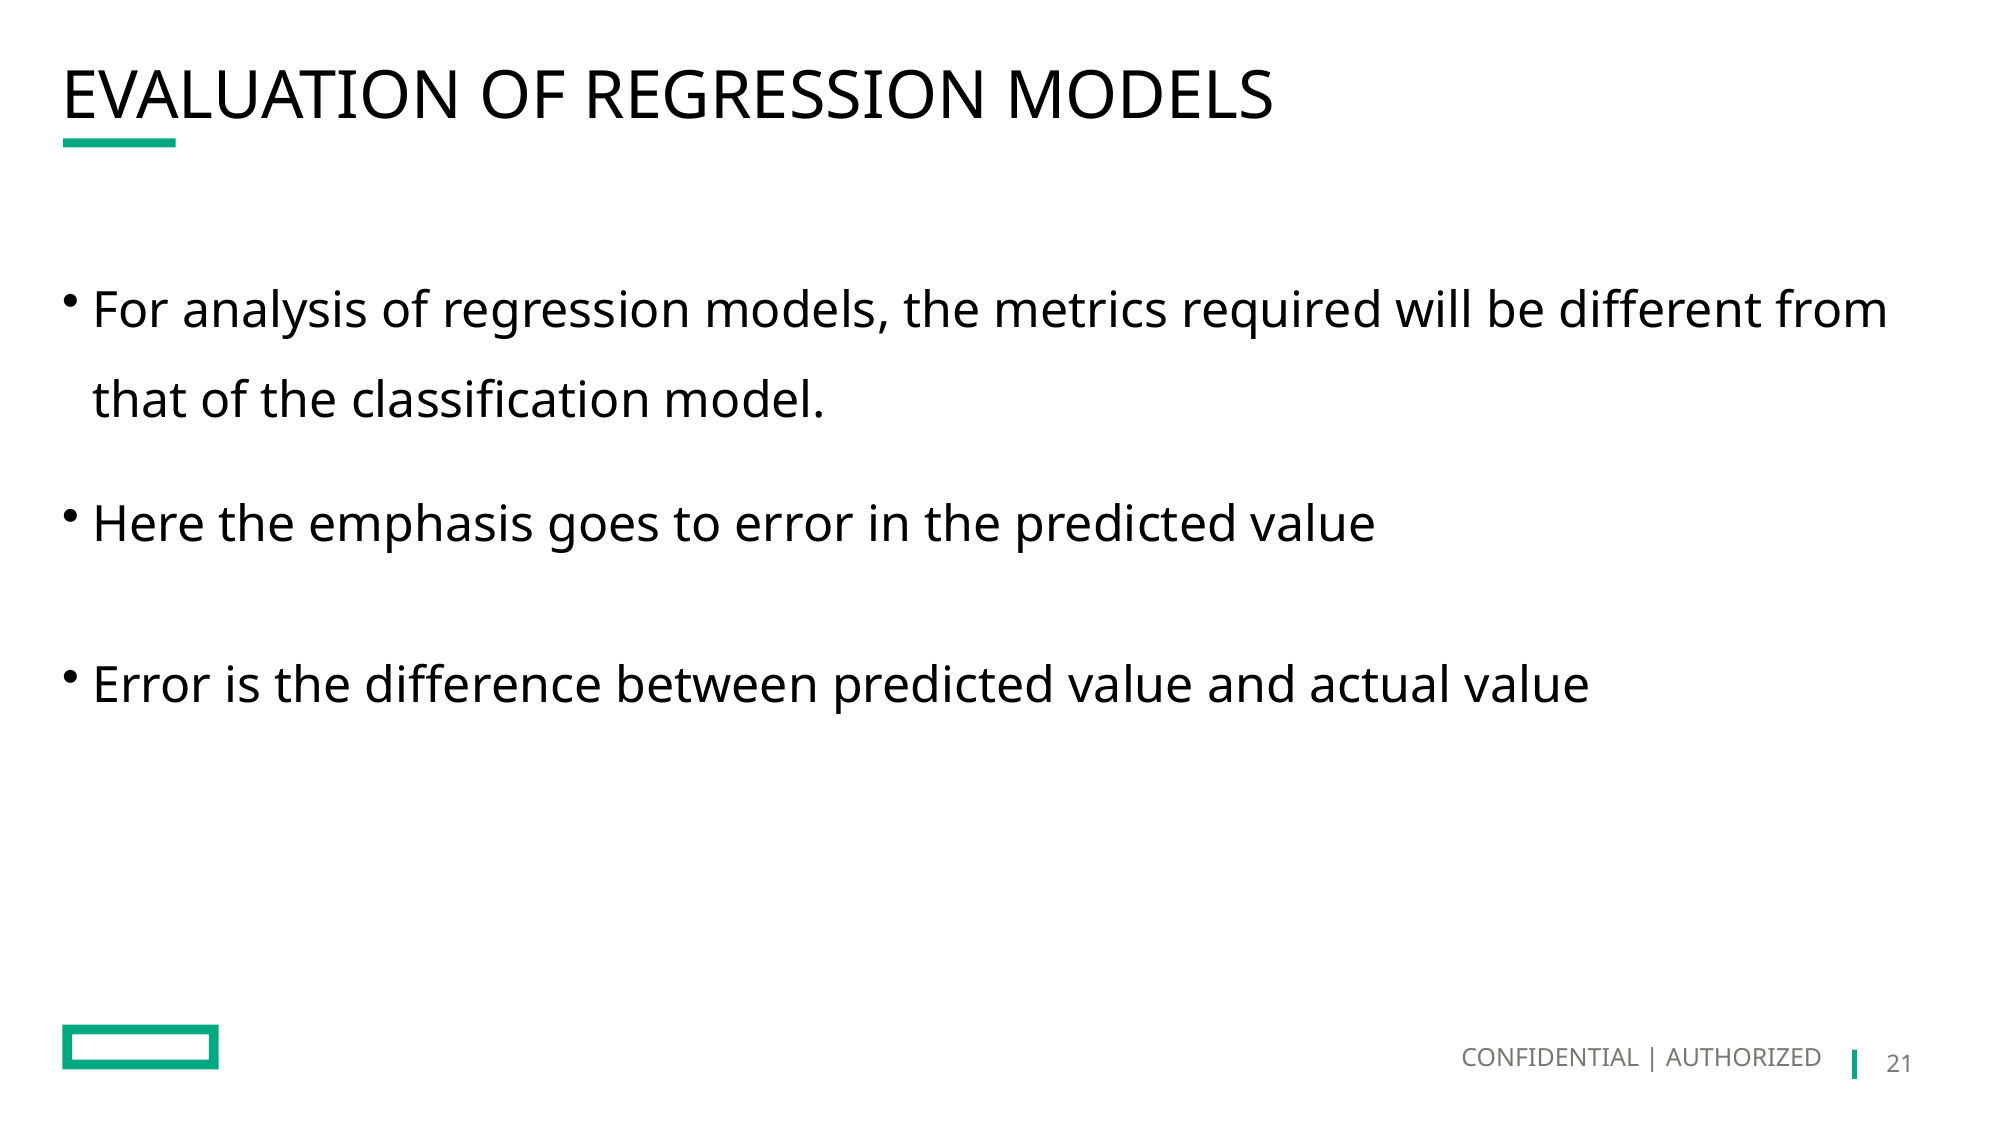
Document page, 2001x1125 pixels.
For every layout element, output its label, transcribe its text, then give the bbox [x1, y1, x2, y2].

list For analysis of regression models, the metrics required will be different from that of the classification model. Here the emphasis goes to error in the predicted value Error is the difference between predicted value and actual value [58, 159, 1938, 1005]
footer CONFIDENTIAL | AUTHORIZED [610, 1005, 1838, 1073]
picture [1852, 1043, 1857, 1079]
slide_number 21 [1837, 1033, 1950, 1094]
title Evaluation OF REGRESSION MODELS [42, 60, 1938, 135]
